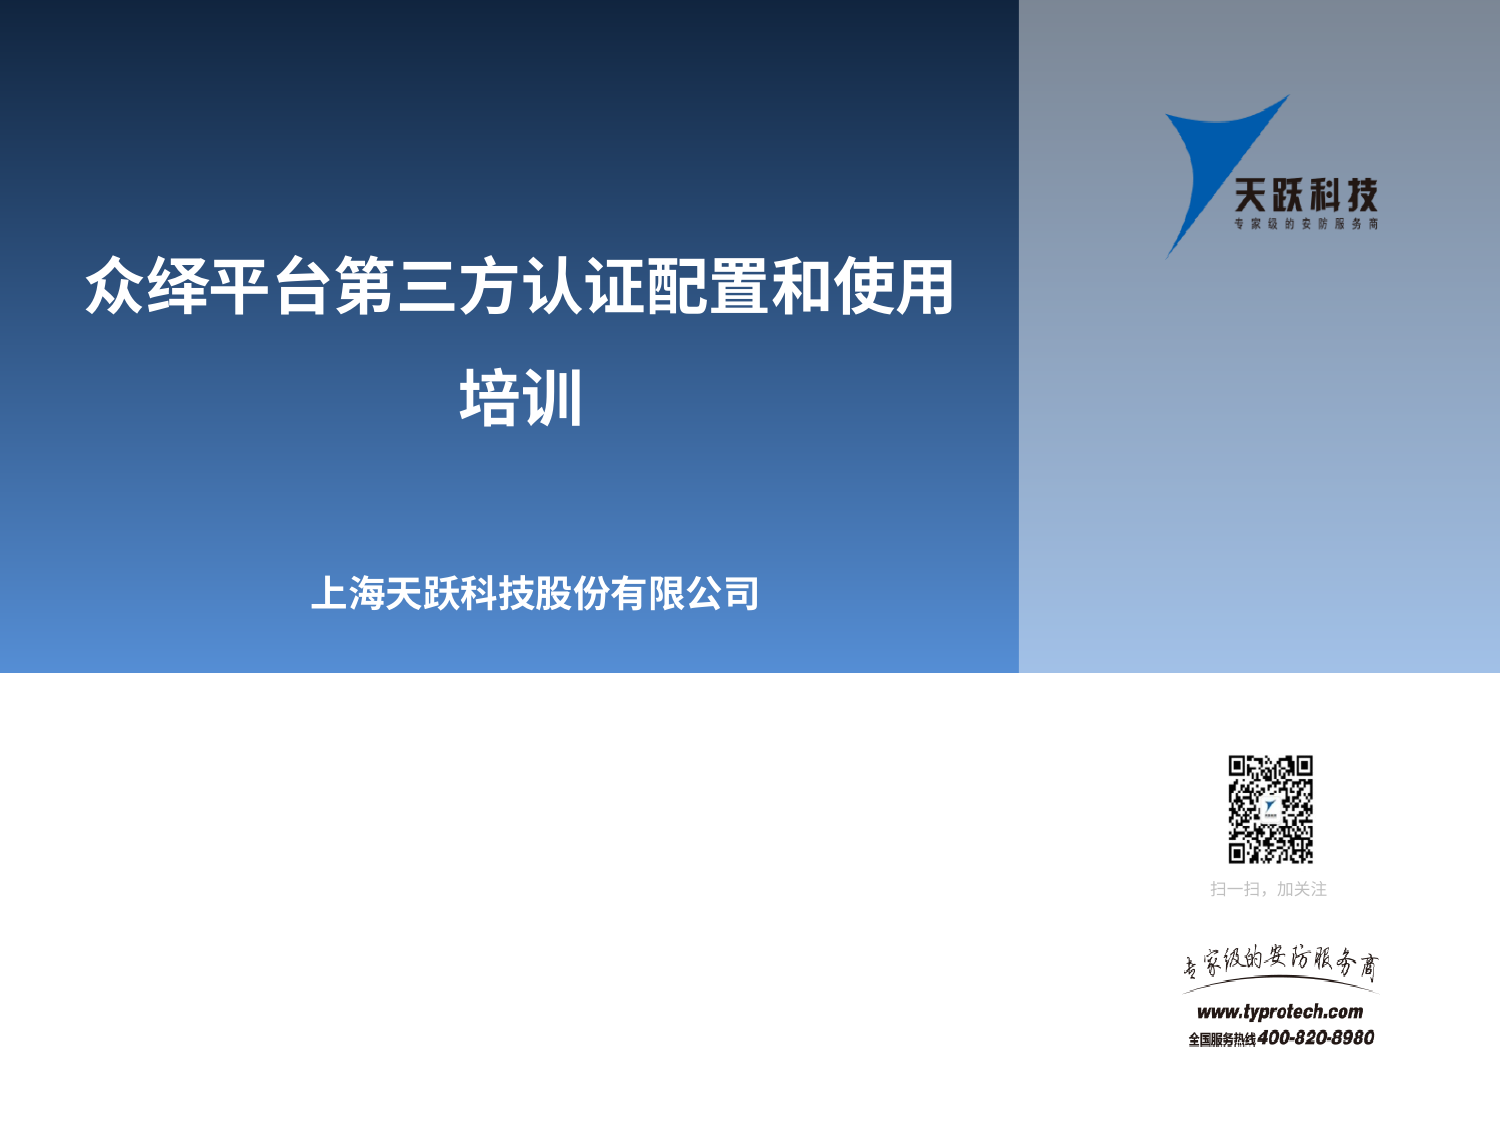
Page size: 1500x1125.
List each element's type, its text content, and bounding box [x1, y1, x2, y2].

text_box 上海天跃科技股份有限公司 [135, 562, 937, 623]
text_box 众绎平台第三方认证配置和使用培训 [0, 201, 994, 442]
picture [1222, 746, 1319, 872]
picture [1151, 897, 1403, 1077]
text_box 扫一扫，加关注 [1195, 871, 1360, 896]
text_box [0, 0, 1017, 675]
text_box [1017, 0, 1500, 1125]
picture [1115, 73, 1426, 281]
